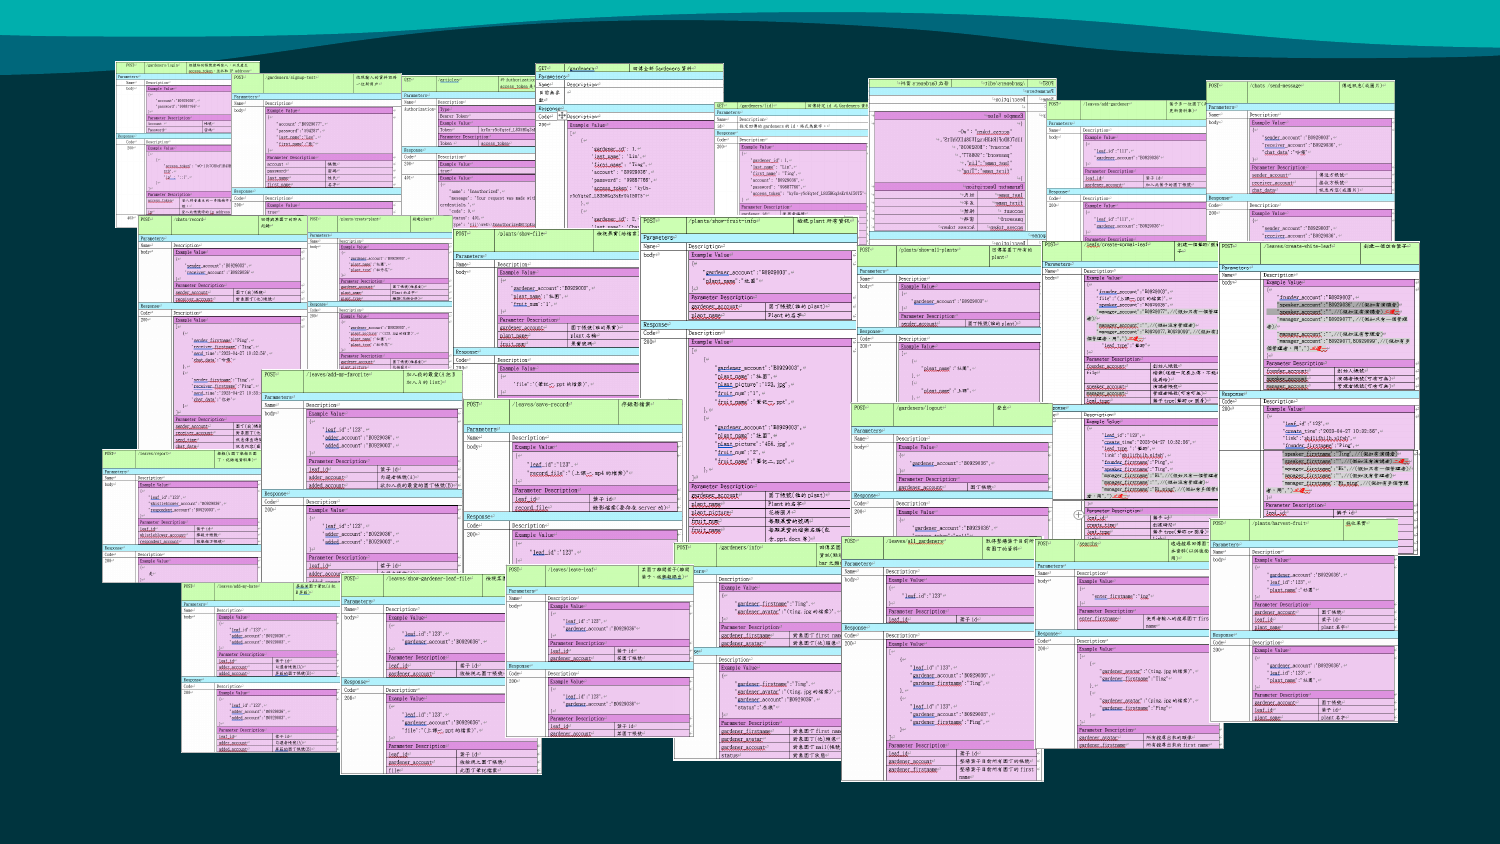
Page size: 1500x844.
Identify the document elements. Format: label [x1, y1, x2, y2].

text_box [1041, 240, 1216, 538]
picture [102, 61, 1398, 783]
text_box [1217, 240, 1420, 556]
